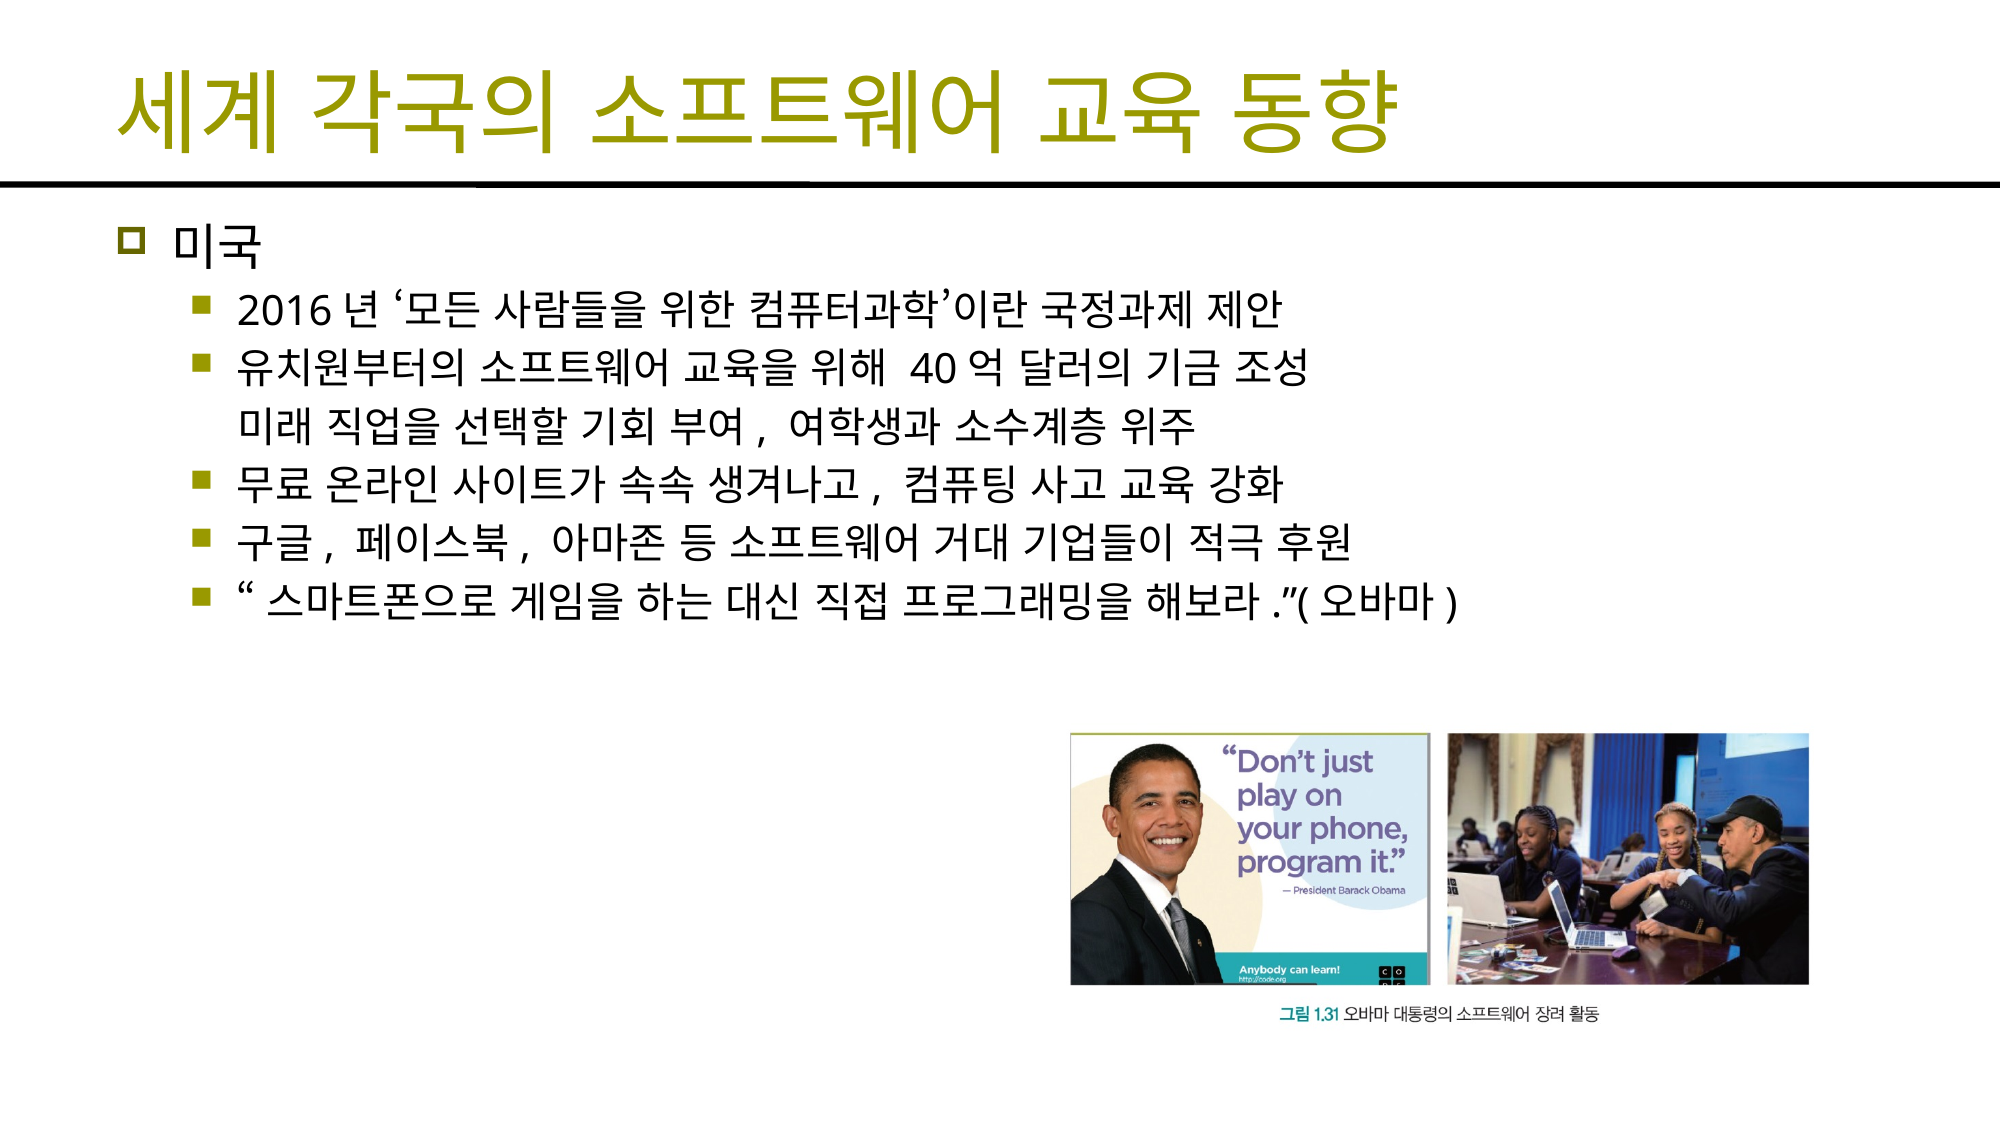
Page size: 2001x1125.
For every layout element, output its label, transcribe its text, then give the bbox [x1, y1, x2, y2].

picture [1049, 712, 1828, 1042]
list 미국 2016년 ‘모든 사람들을 위한 컴퓨터과학’이란 국정과제 제안 유치원부터의 소프트웨어 교육을 위해 40억 달러의 기금 조성 미래 직업을 선택할 기회 부여, 여학생과 소수계층 위주 무료 온라인 사이트가 속속 생겨나고, 컴퓨팅 사고 교육 강화 구글, 페이스북, 아마존 등 소프트웨어 거대 기업들이 적극 후원 “스마트폰으로 게임을 하는 대신 직접 프로그래밍을 해보라.”(오바마) [99, 208, 1900, 1006]
title 세계 각국의 소프트웨어 교육 동향 [99, 45, 1900, 173]
